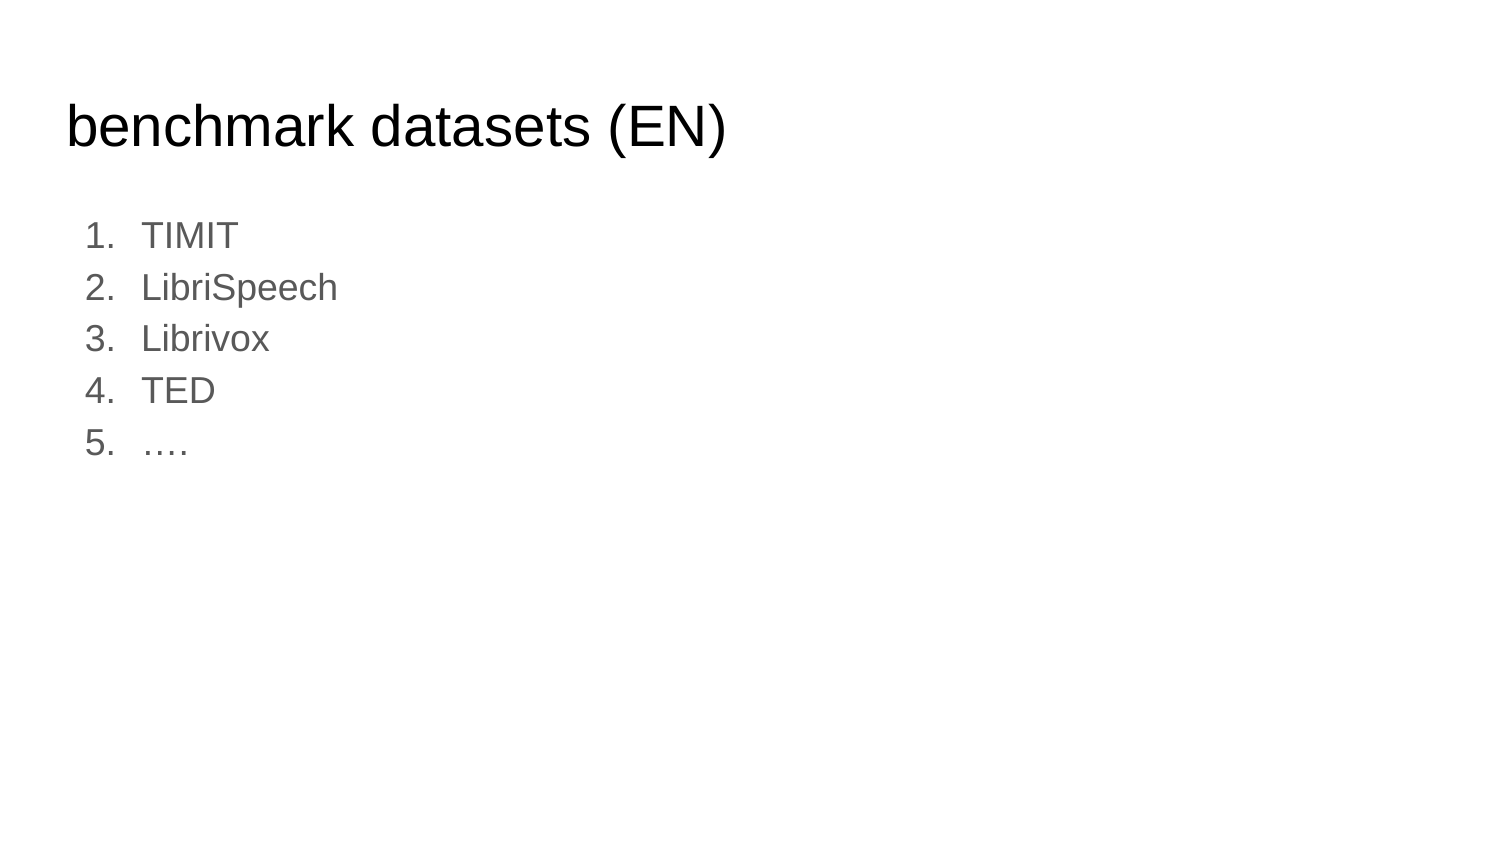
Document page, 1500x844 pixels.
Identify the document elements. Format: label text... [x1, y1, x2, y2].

list TIMIT LibriSpeech Librivox TED …. [51, 189, 1449, 750]
title benchmark datasets (EN) [51, 72, 1449, 167]
